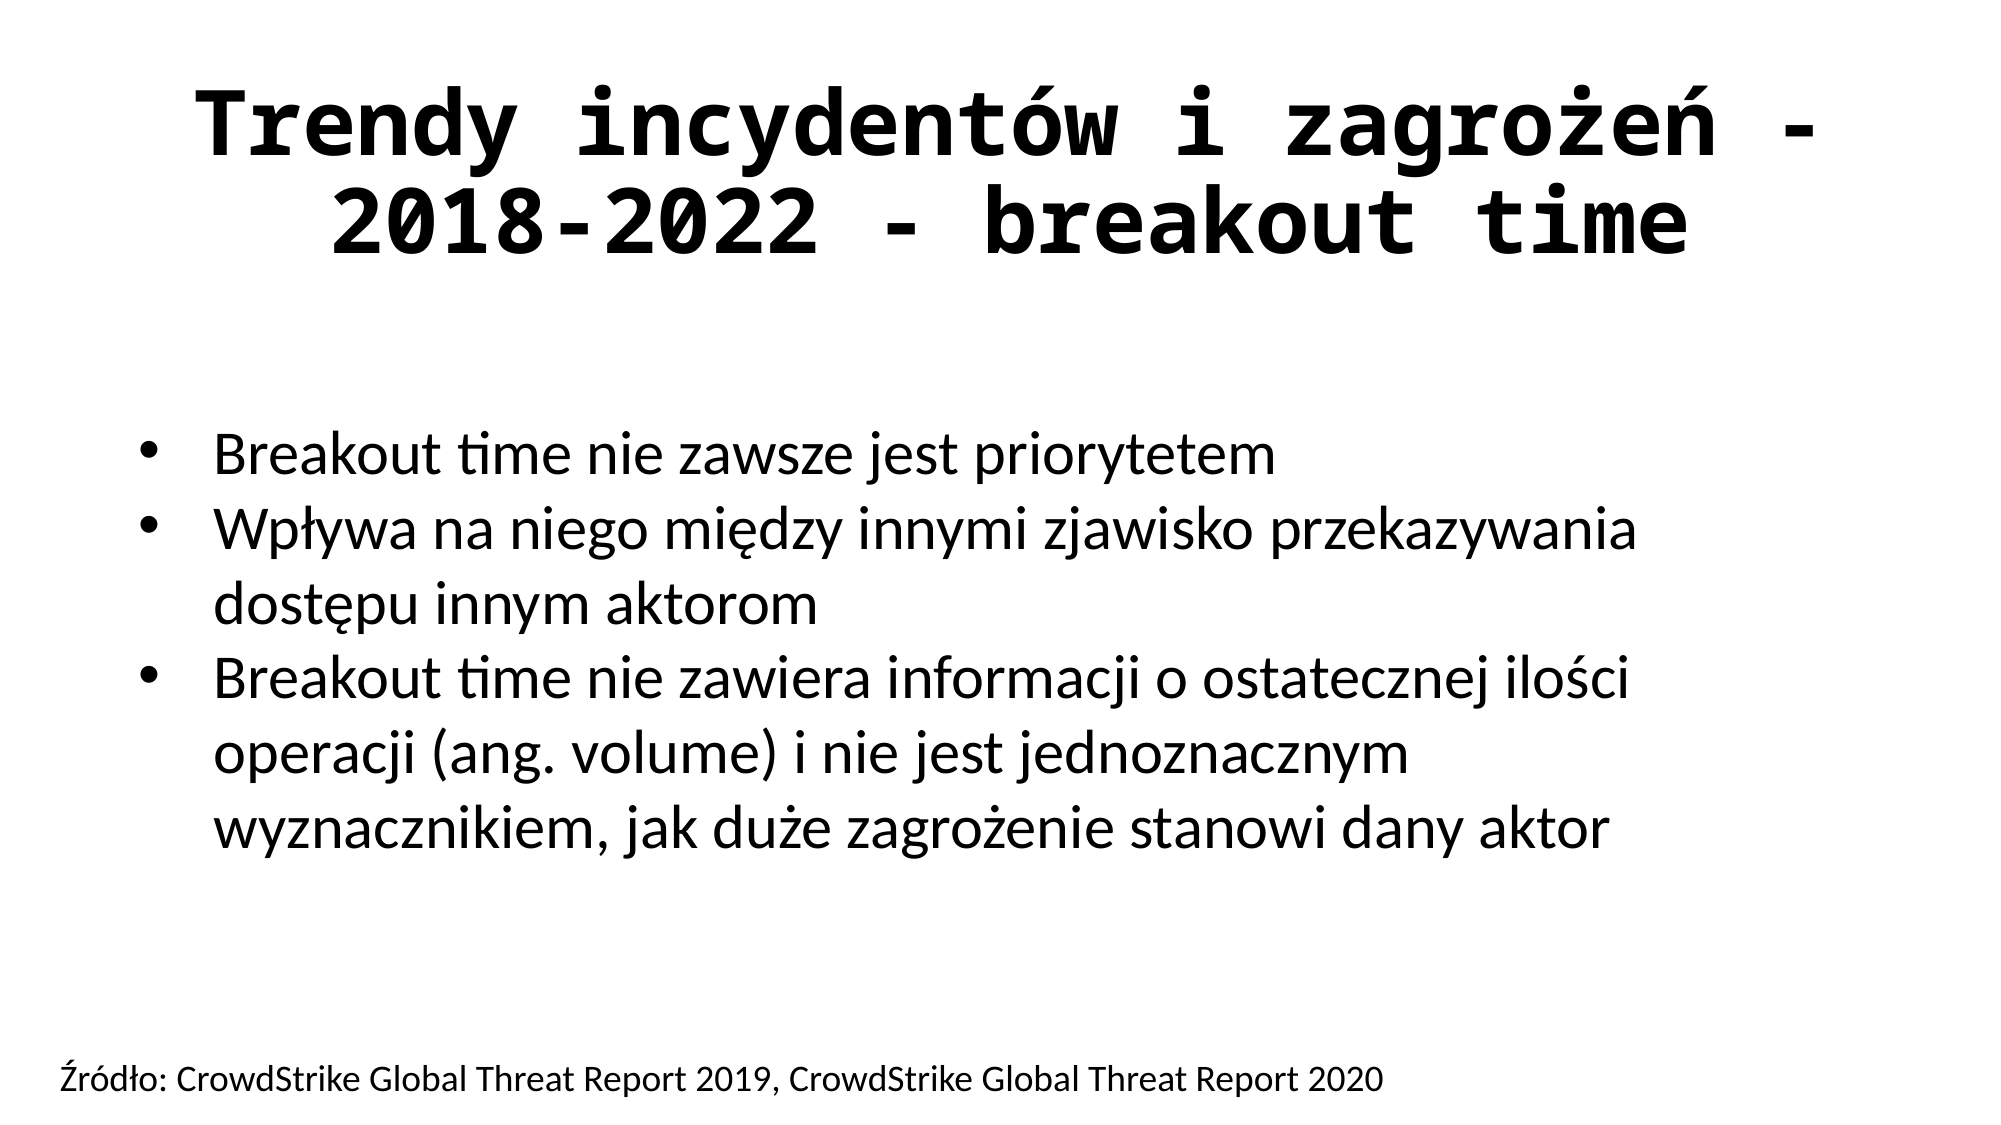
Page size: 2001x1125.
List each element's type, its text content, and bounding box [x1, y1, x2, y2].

title Trendy incydentów i zagrożeń - 2018-2022 - breakout time [45, 21, 1977, 329]
text_box Źródło: CrowdStrike Global Threat Report 2019, CrowdStrike Global Threat Report 2020 [45, 1046, 1523, 1107]
text_box Breakout time nie zawsze jest priorytetem Wpływa na niego między innymi zjawisko przekazywania dostępu innym aktorom Breakout time nie zawiera informacji o ostatecznej ilości operacji (ang. volume) i nie jest jednoznacznym wyznacznikiem, jak duże zagrożenie stanowi dany aktor [124, 404, 1816, 869]
